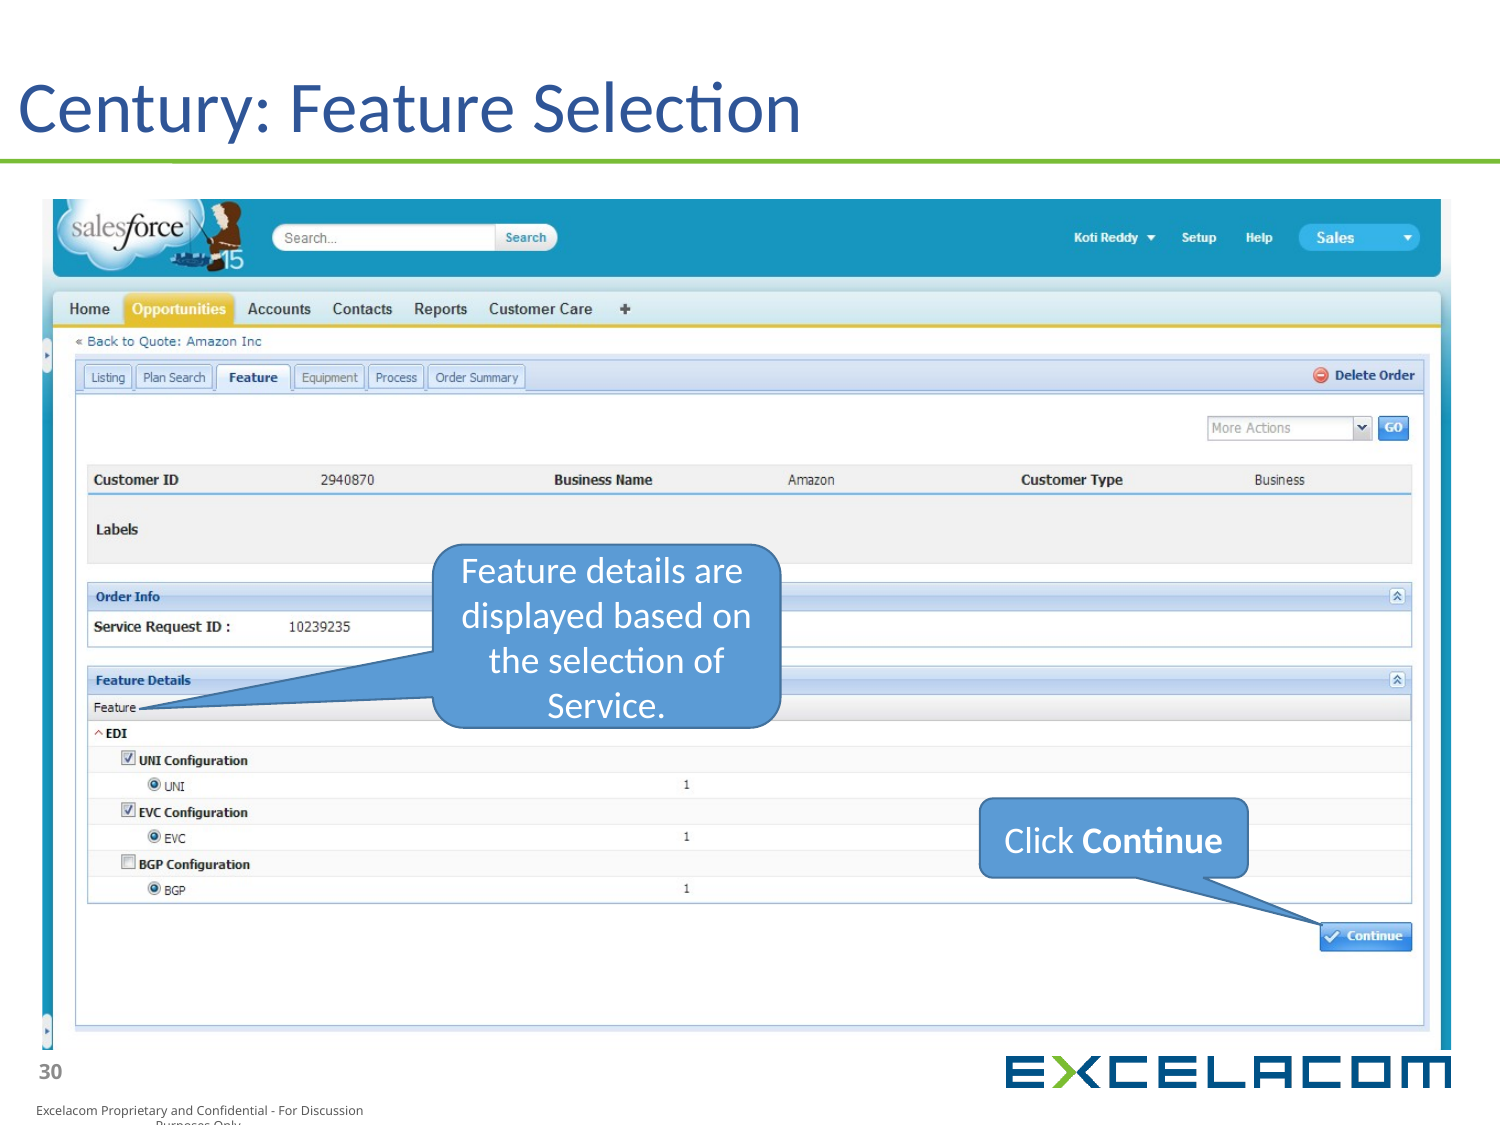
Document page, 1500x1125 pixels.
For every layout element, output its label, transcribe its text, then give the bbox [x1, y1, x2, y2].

text_box Century: Feature Selection [3, 51, 819, 155]
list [42, 199, 1452, 1050]
picture [1006, 1056, 1451, 1088]
slide_number 30 [23, 1042, 93, 1103]
